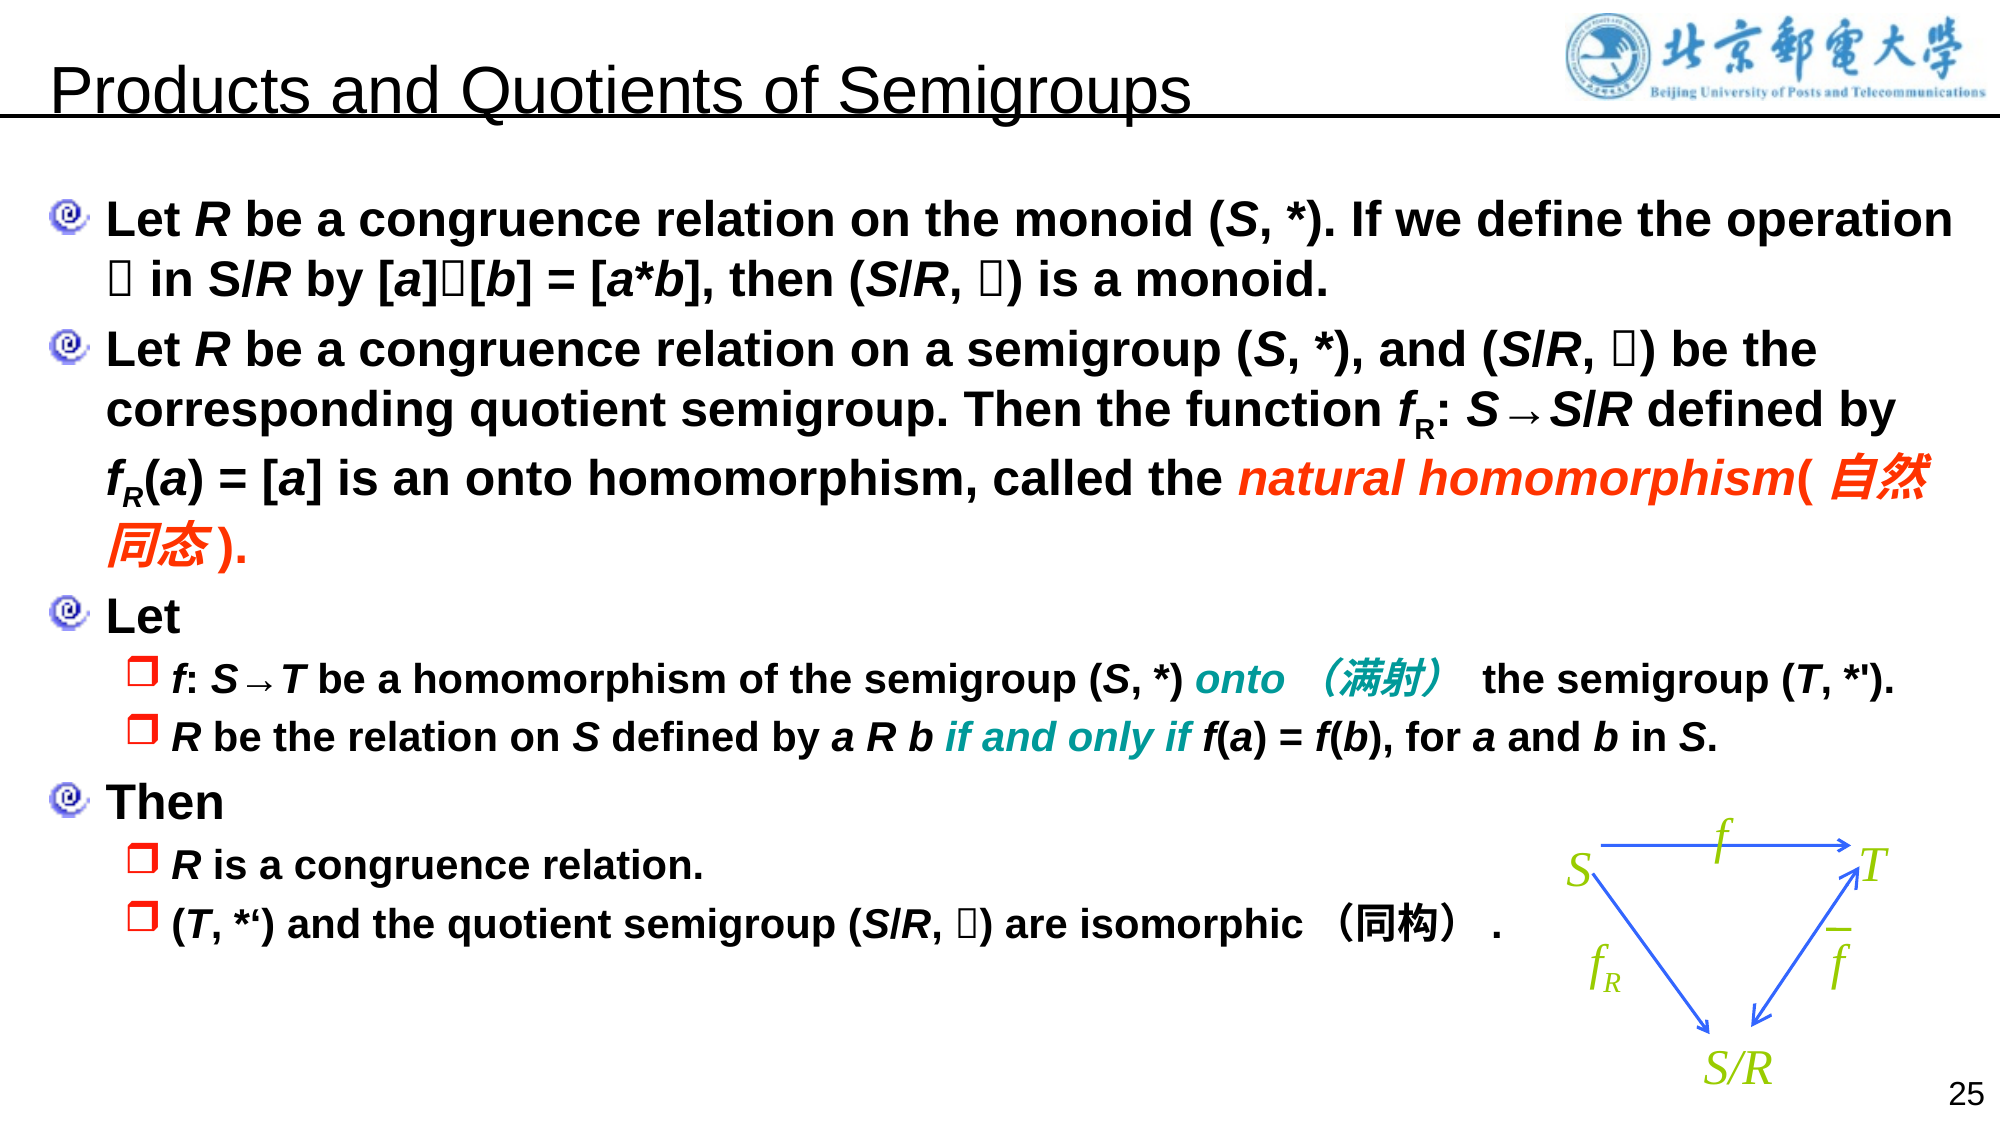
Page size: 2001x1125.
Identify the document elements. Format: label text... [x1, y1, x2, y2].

picture [49, 782, 90, 818]
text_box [1553, 796, 1899, 1090]
text_box Let R be a congruence relation on the monoid (S, *). If we define the operation  in S/R by [a][b] = [a*b], then (S/R, ) is a monoid. Let R be a congruence relation on a semigroup (S, *), and (S/R, ) be the corresponding quotient semigroup. Then the function fR: S→S/R defined by fR(a) = [a] is an onto homomorphism, called the natural homomorphism(自然同态). Let f: S→T be a homomorphism of the semigroup (S, *) onto（满射） the semigroup (T, *'). R be the relation on S defined by a R b if and only if f(a) = f(b), for a and b in S. Then R is a congruence relation. (T, *‘) and the quotient semigroup (S/R, ) are isomorphic（同构）. [34, 179, 1989, 989]
picture [49, 595, 90, 631]
picture [1849, 13, 1988, 101]
text_box Products and Quotients of Semigroups [34, 0, 1849, 135]
picture [49, 199, 90, 235]
picture [49, 329, 90, 365]
